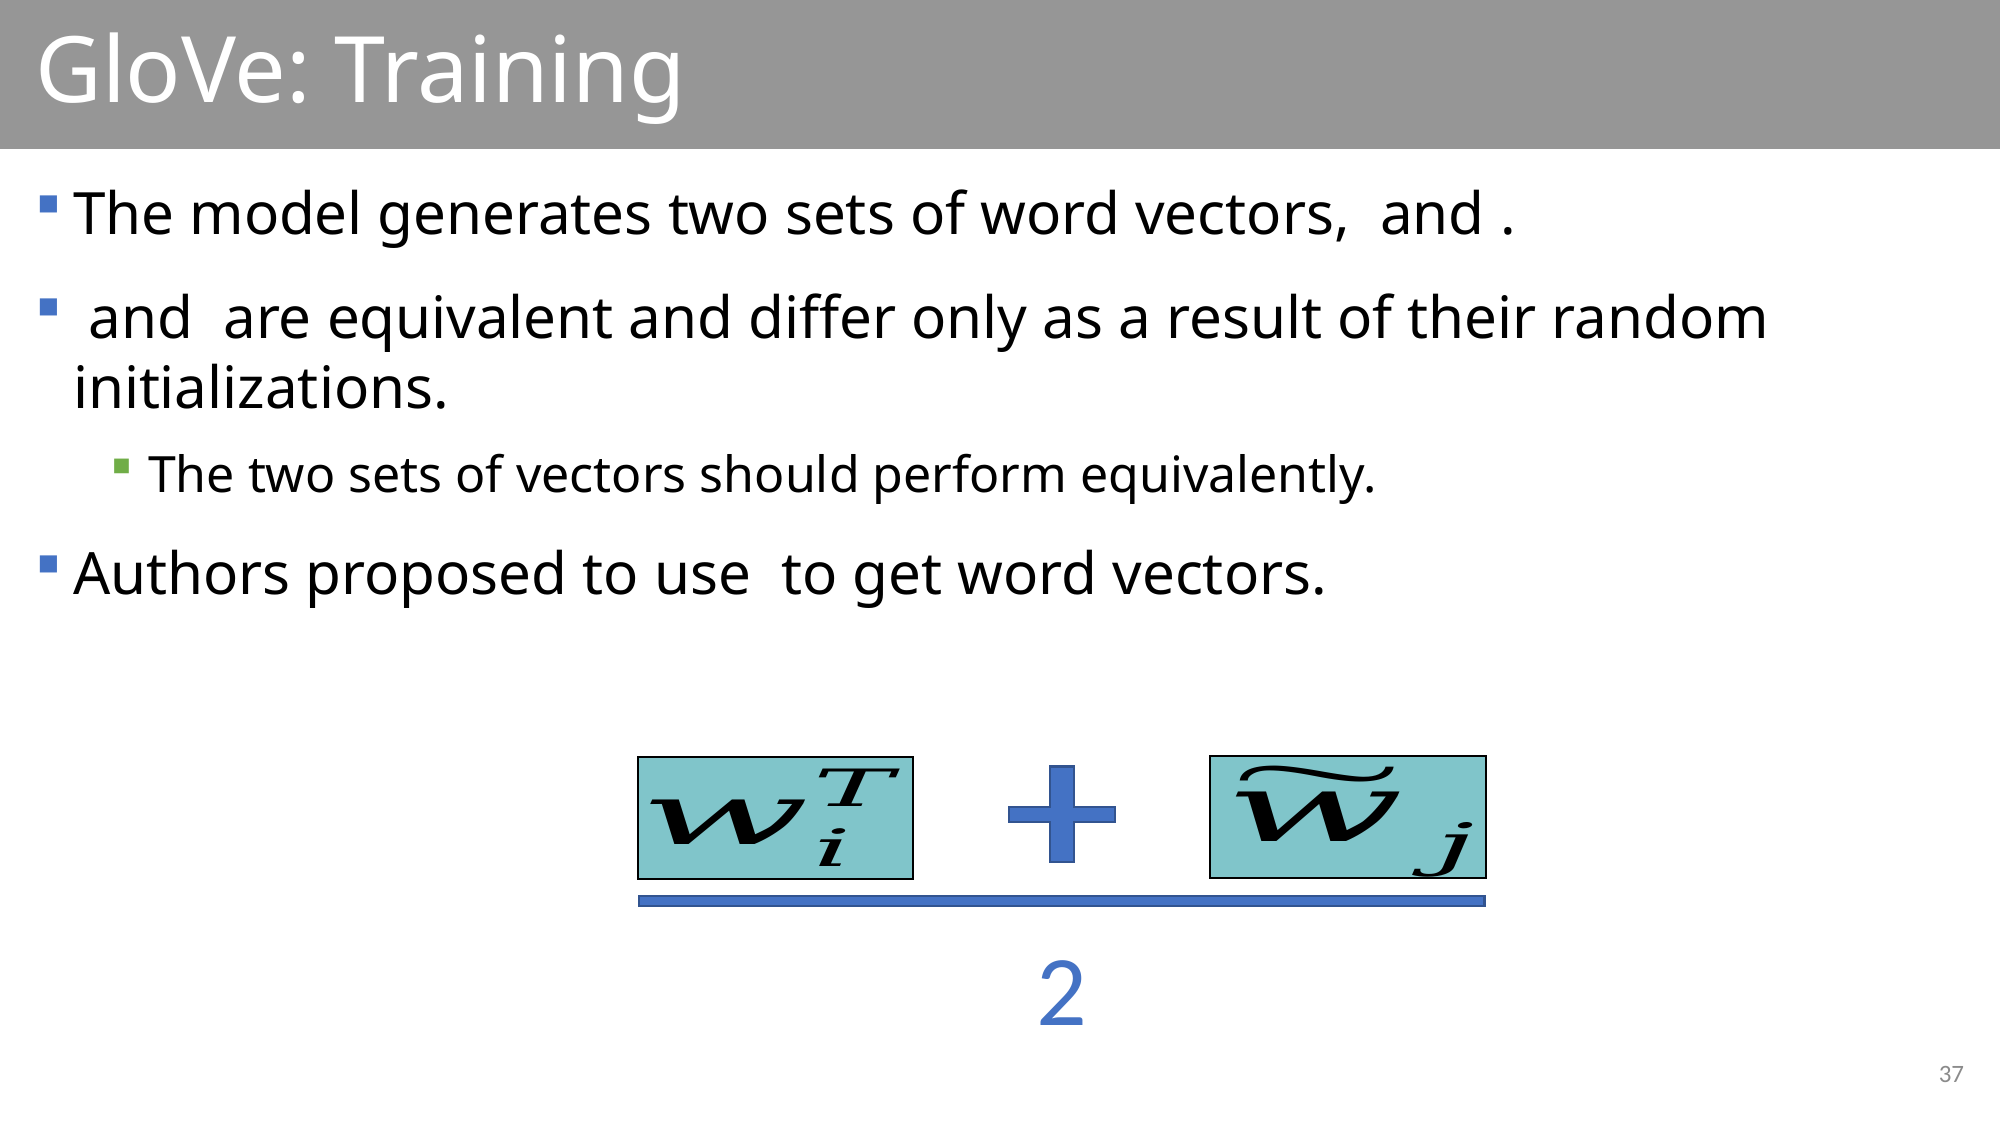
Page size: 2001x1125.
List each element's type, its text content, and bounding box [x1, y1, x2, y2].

slide_number 37 [1529, 1042, 1980, 1103]
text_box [639, 757, 1485, 1054]
title GloVe: Training [20, 4, 1980, 142]
